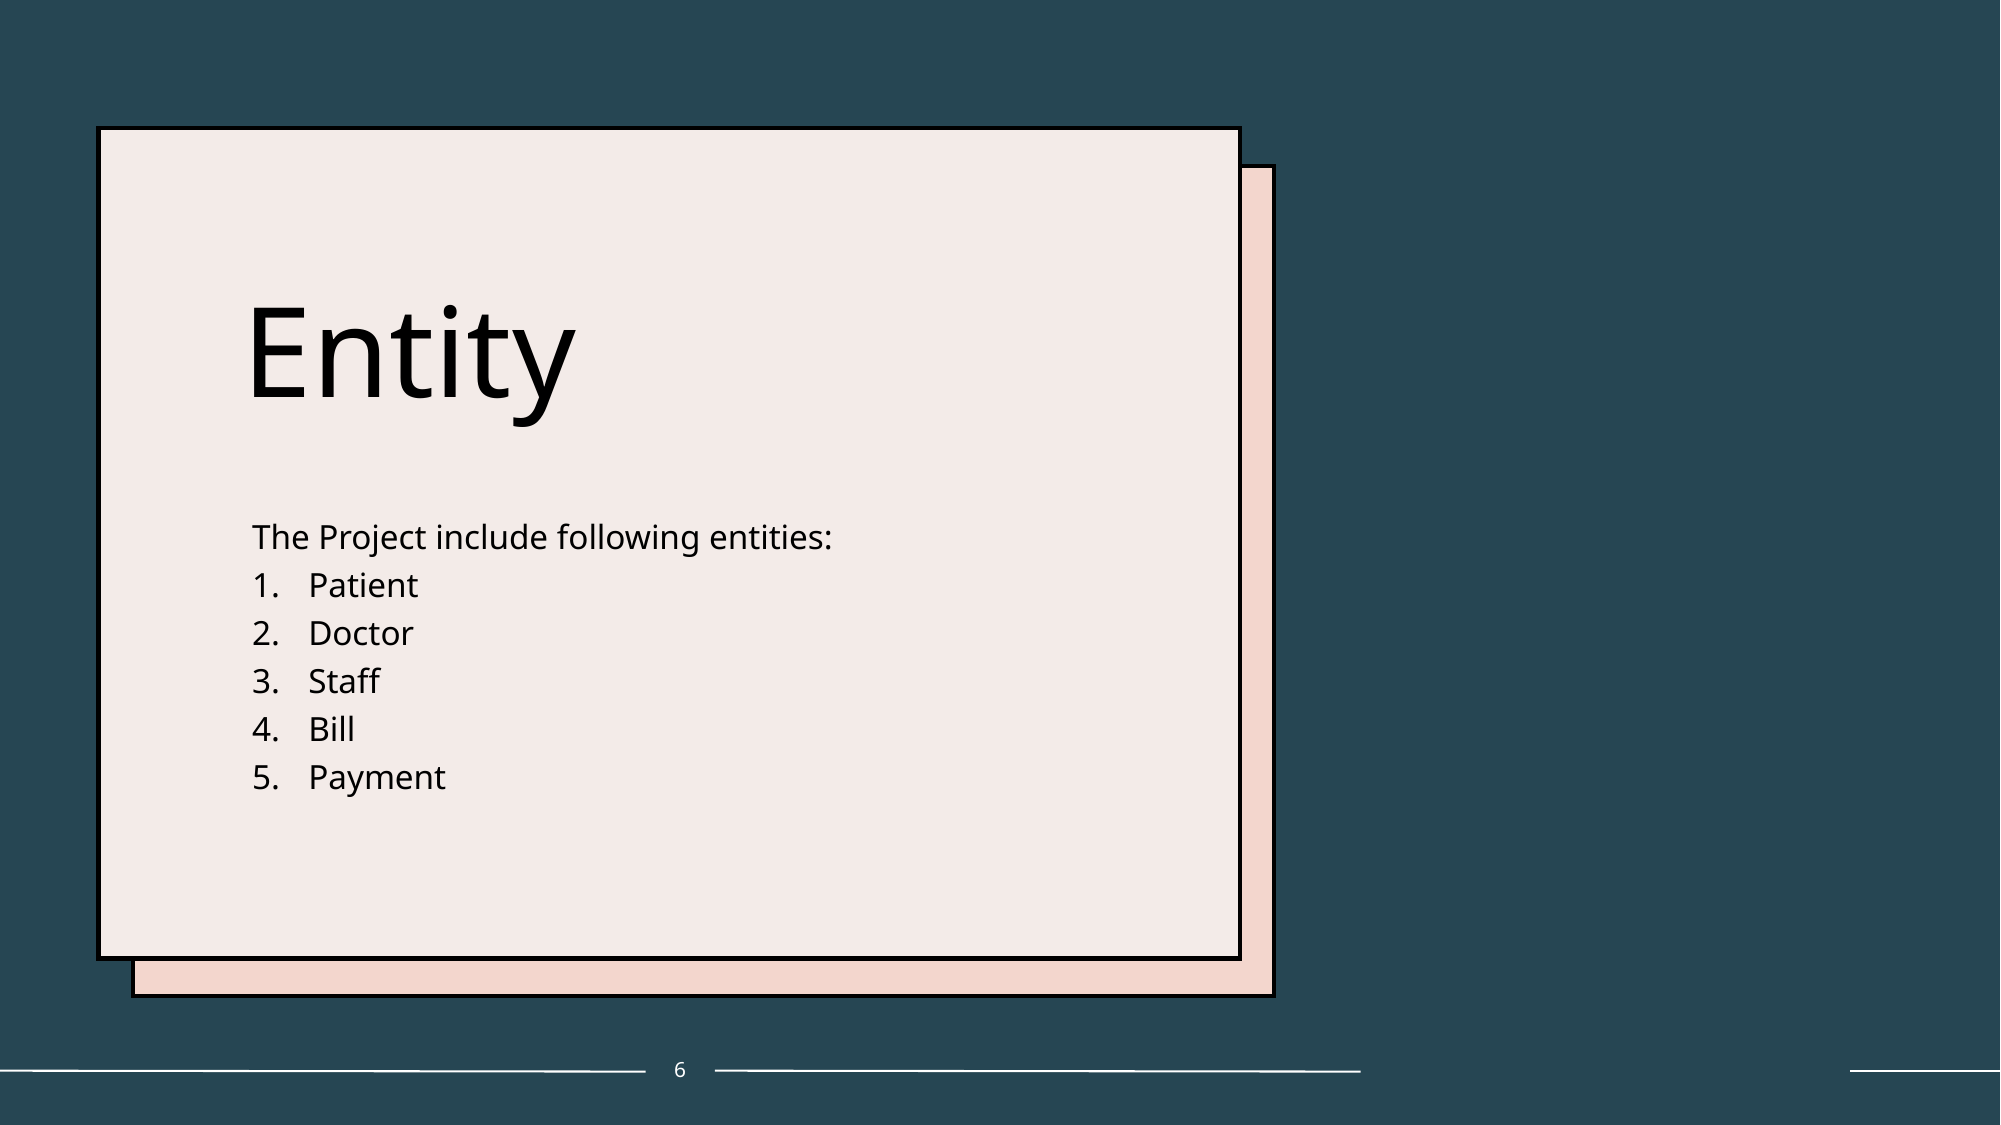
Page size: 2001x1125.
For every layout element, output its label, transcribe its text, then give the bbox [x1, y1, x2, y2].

slide_number 6 [650, 1050, 710, 1091]
list The Project include following entities: Patient Doctor Staff Bill Payment [228, 501, 1050, 851]
title Entity [228, 281, 1055, 563]
